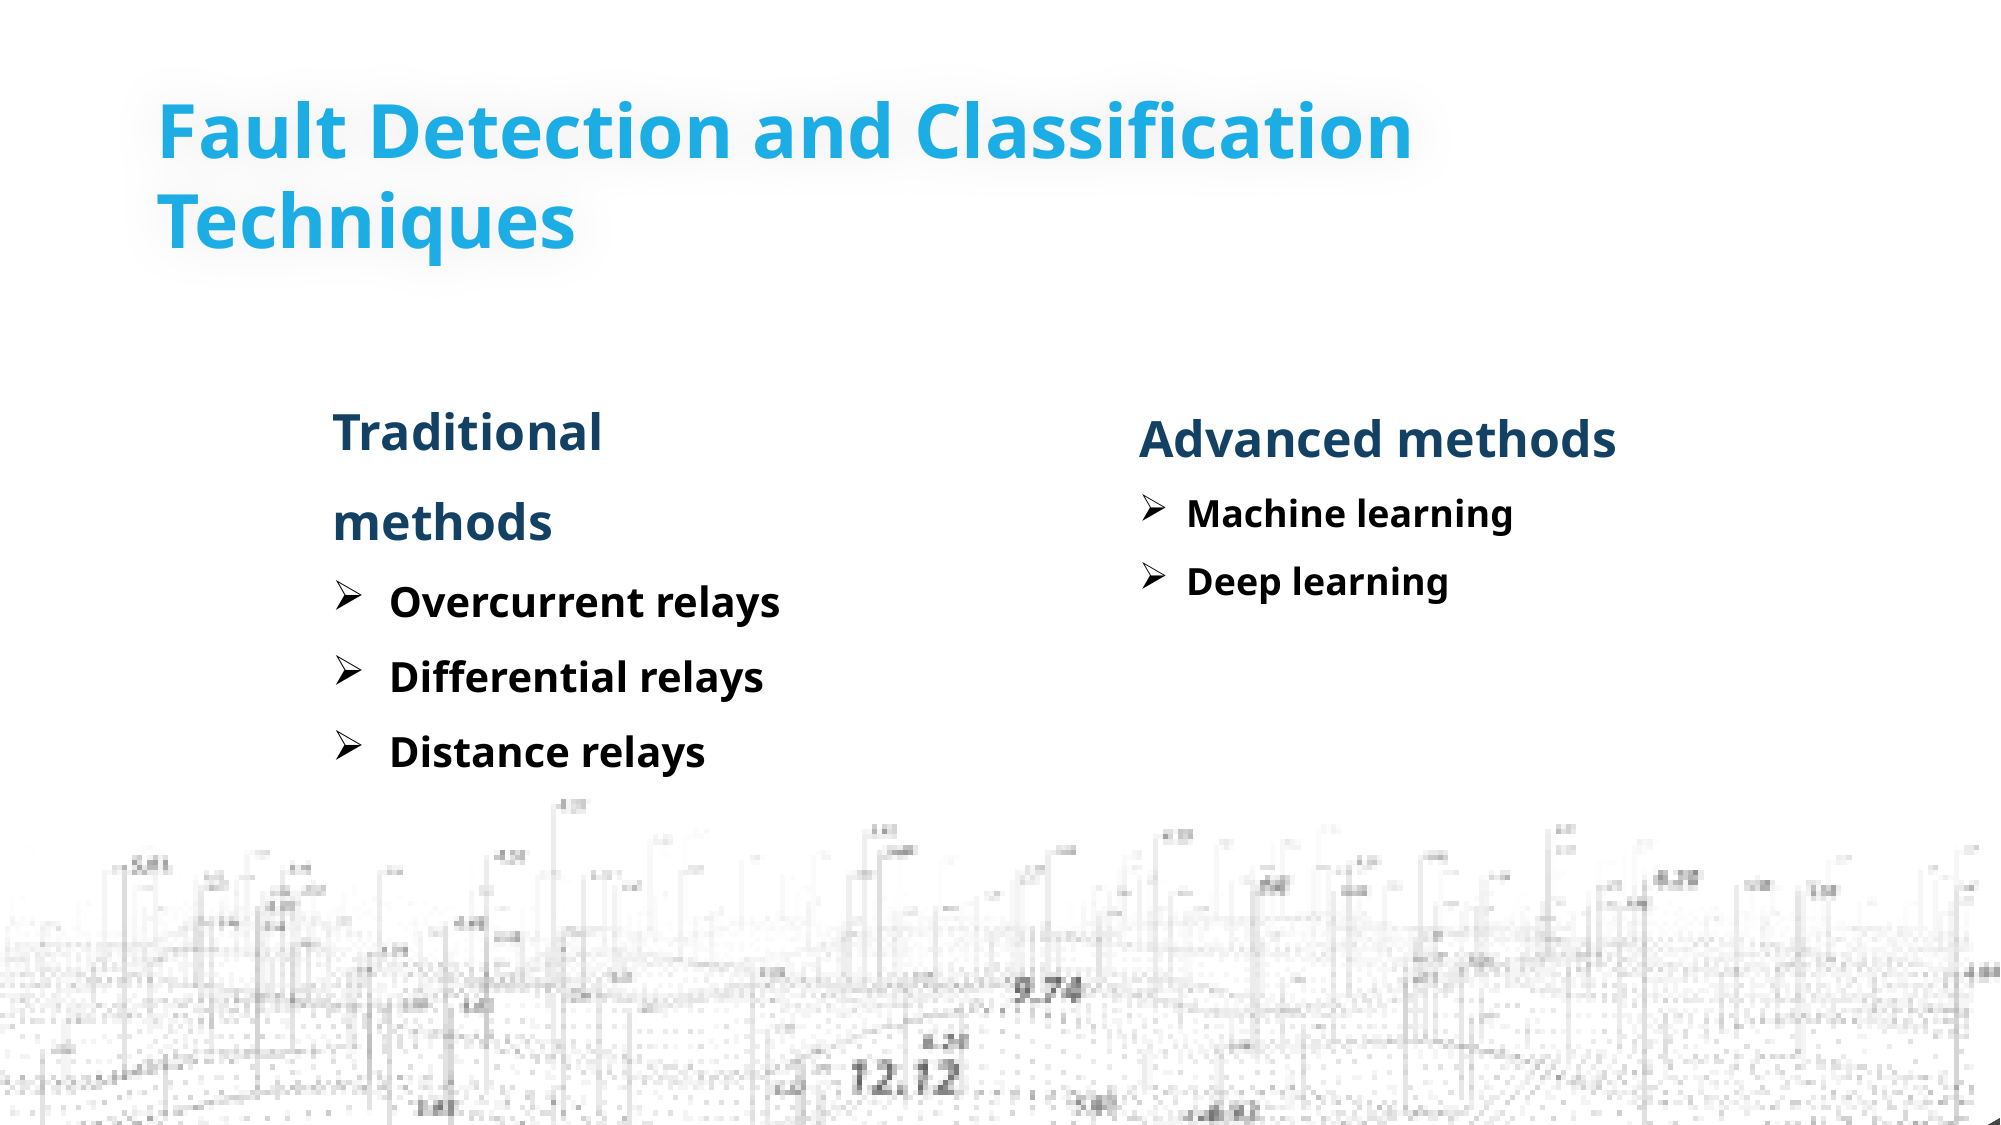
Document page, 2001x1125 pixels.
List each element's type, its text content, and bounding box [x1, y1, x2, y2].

text_box Fault Detection and Classification Techniques [81, 83, 1822, 264]
text_box Traditional methods Overcurrent relays Differential relays Distance relays [332, 370, 838, 776]
text_box Advanced methods Machine learning Deep learning [1124, 370, 1646, 656]
picture [0, 799, 2000, 1125]
